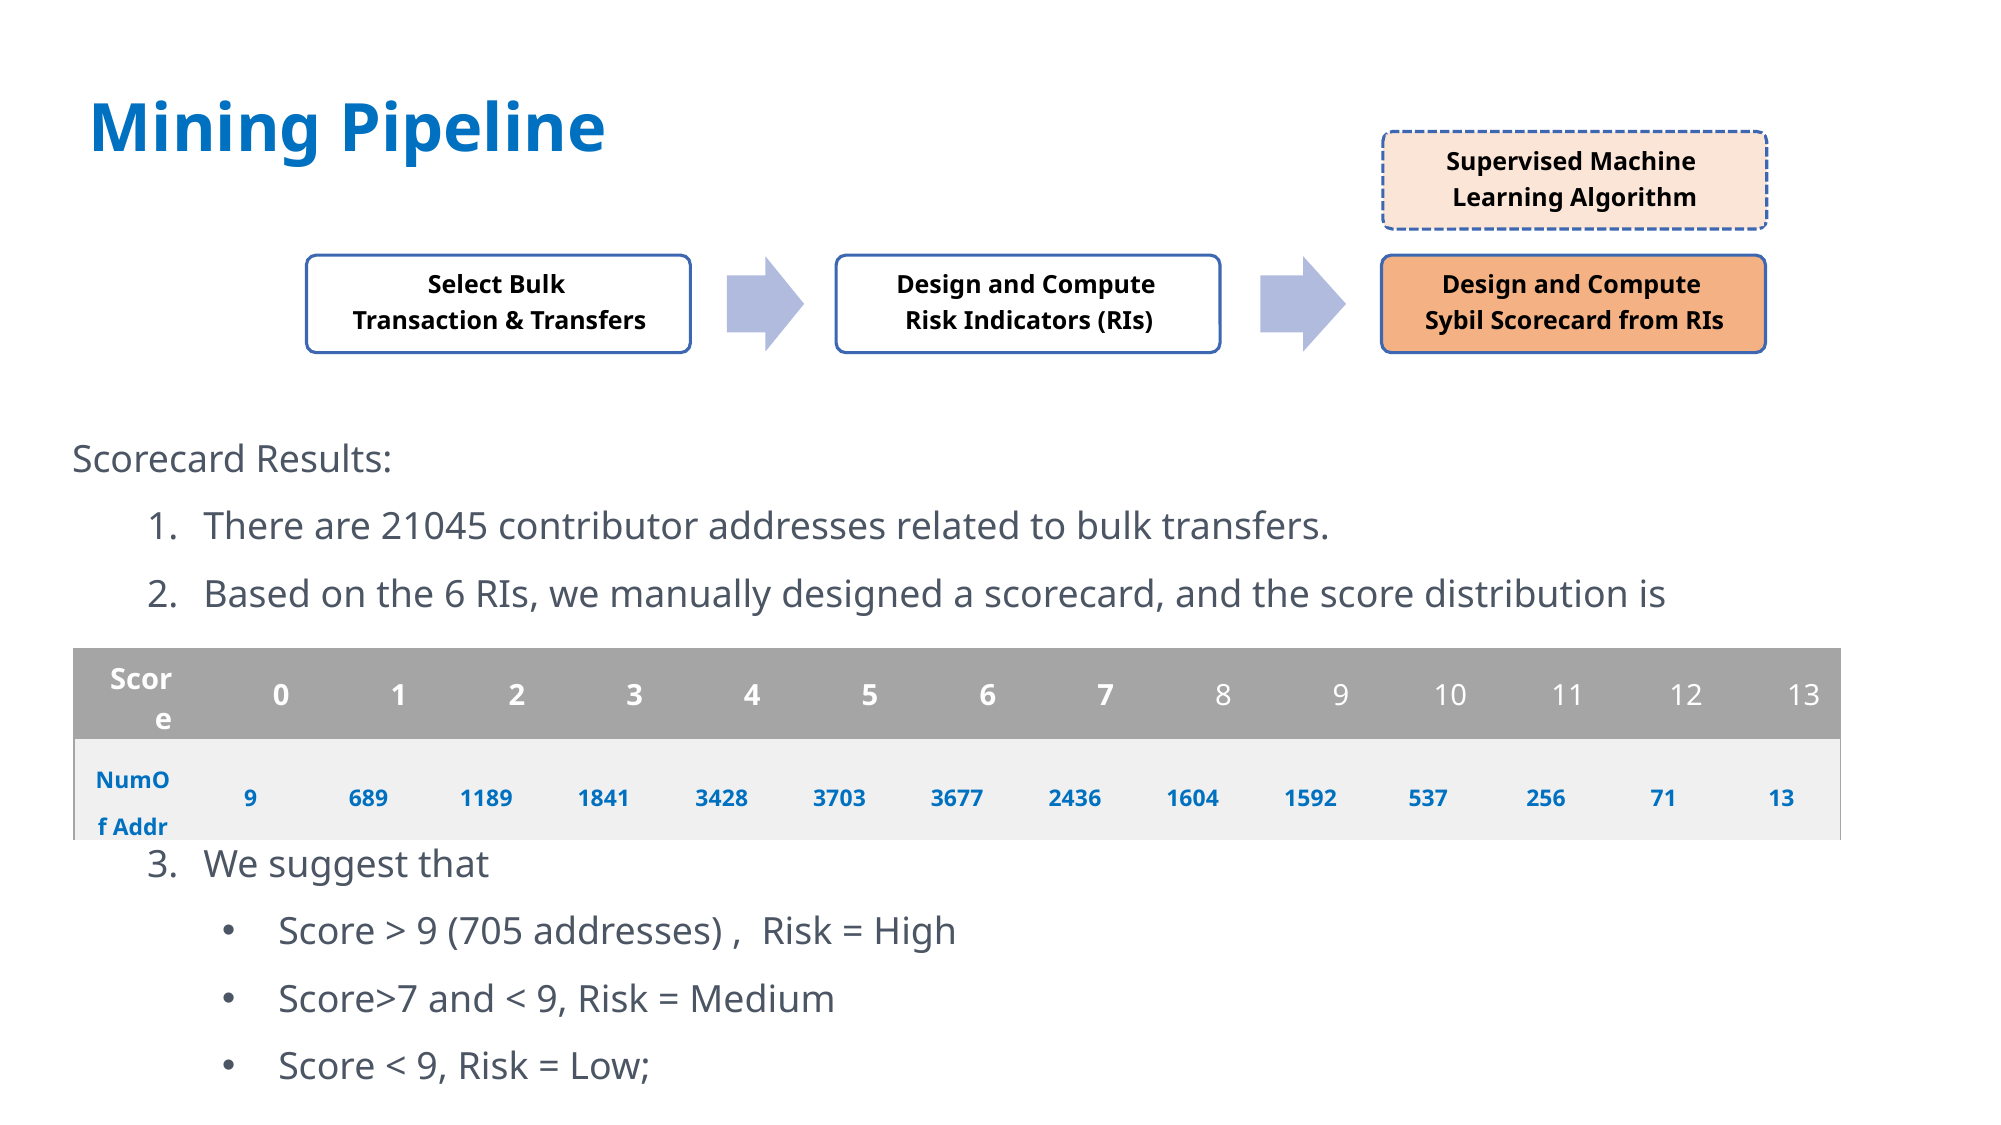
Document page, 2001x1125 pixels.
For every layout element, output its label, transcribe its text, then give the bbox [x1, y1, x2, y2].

table_header 0 [192, 649, 310, 738]
text_box Mining Pipeline [74, 37, 1743, 172]
table_cell 13 [1723, 739, 1840, 840]
table_cell 537 [1369, 739, 1487, 840]
table_cell 256 [1487, 739, 1605, 840]
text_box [1382, 131, 1767, 230]
table_cell 1841 [545, 739, 663, 840]
table_header 5 [781, 649, 898, 738]
table_cell 2436 [1016, 739, 1134, 840]
table_header 11 [1487, 649, 1605, 738]
table_header 10 [1369, 649, 1487, 738]
table_header Score [75, 649, 192, 738]
table_header 4 [663, 649, 781, 738]
table_header 12 [1605, 649, 1723, 738]
table_header 3 [545, 649, 663, 738]
table_header 7 [1016, 649, 1134, 738]
table_header 2 [427, 649, 545, 738]
text_box Scorecard Results: There are 21045 contributor addresses related to bulk transfers. Based on the 6 RIs, we manually designed a scorecard, and the score distribution is We suggest that Score > 9 (705 addresses) , Risk = High Score>7 and < 9, Risk = Medium Score < 9, Risk = Low; [57, 404, 1789, 1095]
table_header 9 [1252, 649, 1369, 738]
table_header 1 [310, 649, 427, 738]
table_cell 1592 [1252, 739, 1369, 840]
table_cell 3703 [781, 739, 898, 840]
table_cell 3677 [898, 739, 1016, 840]
table_cell 3428 [663, 739, 781, 840]
table_cell 9 [192, 739, 310, 840]
table_cell 689 [310, 739, 427, 840]
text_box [305, 255, 1767, 353]
table_cell NumOf Addr [75, 739, 192, 840]
table_cell 71 [1605, 739, 1723, 840]
table_header 13 [1723, 649, 1840, 738]
table_cell 1189 [427, 739, 545, 840]
table_header 8 [1134, 649, 1252, 738]
table_cell 1604 [1134, 739, 1252, 840]
table_header 6 [898, 649, 1016, 738]
